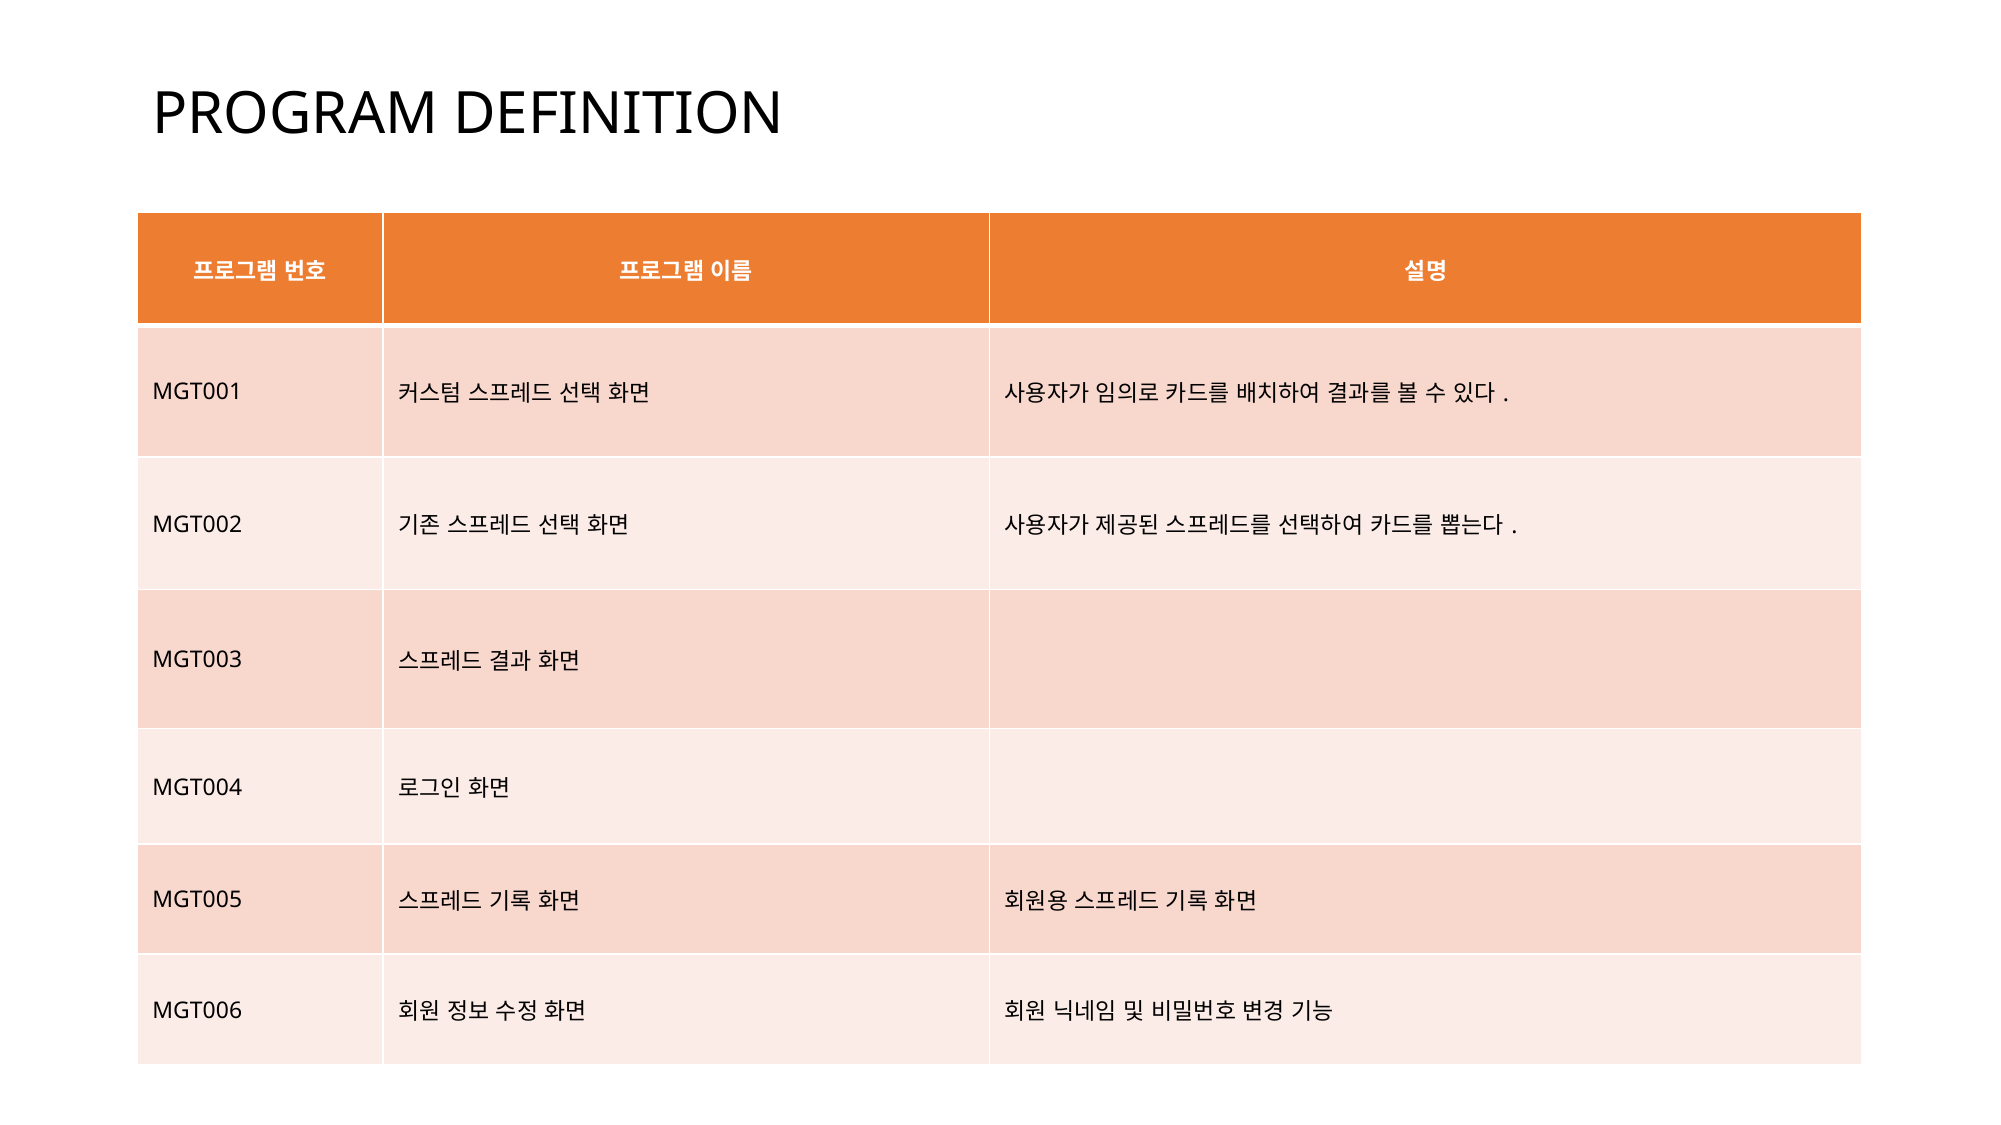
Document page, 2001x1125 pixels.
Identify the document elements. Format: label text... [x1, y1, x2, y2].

table_cell MGT001 [138, 328, 382, 456]
table_cell MGT005 [138, 845, 382, 953]
title PROGRAM DEFINITION [137, 59, 1863, 170]
table_cell 회원 정보 수정 화면 [384, 955, 989, 1064]
table_cell 회원용 스프레드 기록 화면 [990, 845, 1861, 953]
table_cell MGT003 [138, 590, 382, 728]
table_cell 기존 스프레드 선택 화면 [384, 458, 989, 589]
table_cell 스프레드 결과 화면 [384, 590, 989, 728]
table_cell 회원 닉네임 및 비밀번호 변경 기능 [990, 955, 1861, 1064]
table_cell 로그인 화면 [384, 729, 989, 843]
table_cell [990, 590, 1861, 728]
table_cell MGT006 [138, 955, 382, 1064]
table_cell 커스텀 스프레드 선택 화면 [384, 328, 989, 456]
table_cell 사용자가 임의로 카드를 배치하여 결과를 볼 수 있다. [990, 328, 1861, 456]
table_header 프로그램 이름 [384, 213, 989, 323]
table_cell 사용자가 제공된 스프레드를 선택하여 카드를 뽑는다. [990, 458, 1861, 589]
table_cell MGT002 [138, 458, 382, 589]
table_cell 스프레드 기록 화면 [384, 845, 989, 953]
table_cell [990, 729, 1861, 843]
table_cell MGT004 [138, 729, 382, 843]
table_header 설명 [990, 213, 1861, 323]
table_header 프로그램 번호 [138, 213, 382, 323]
